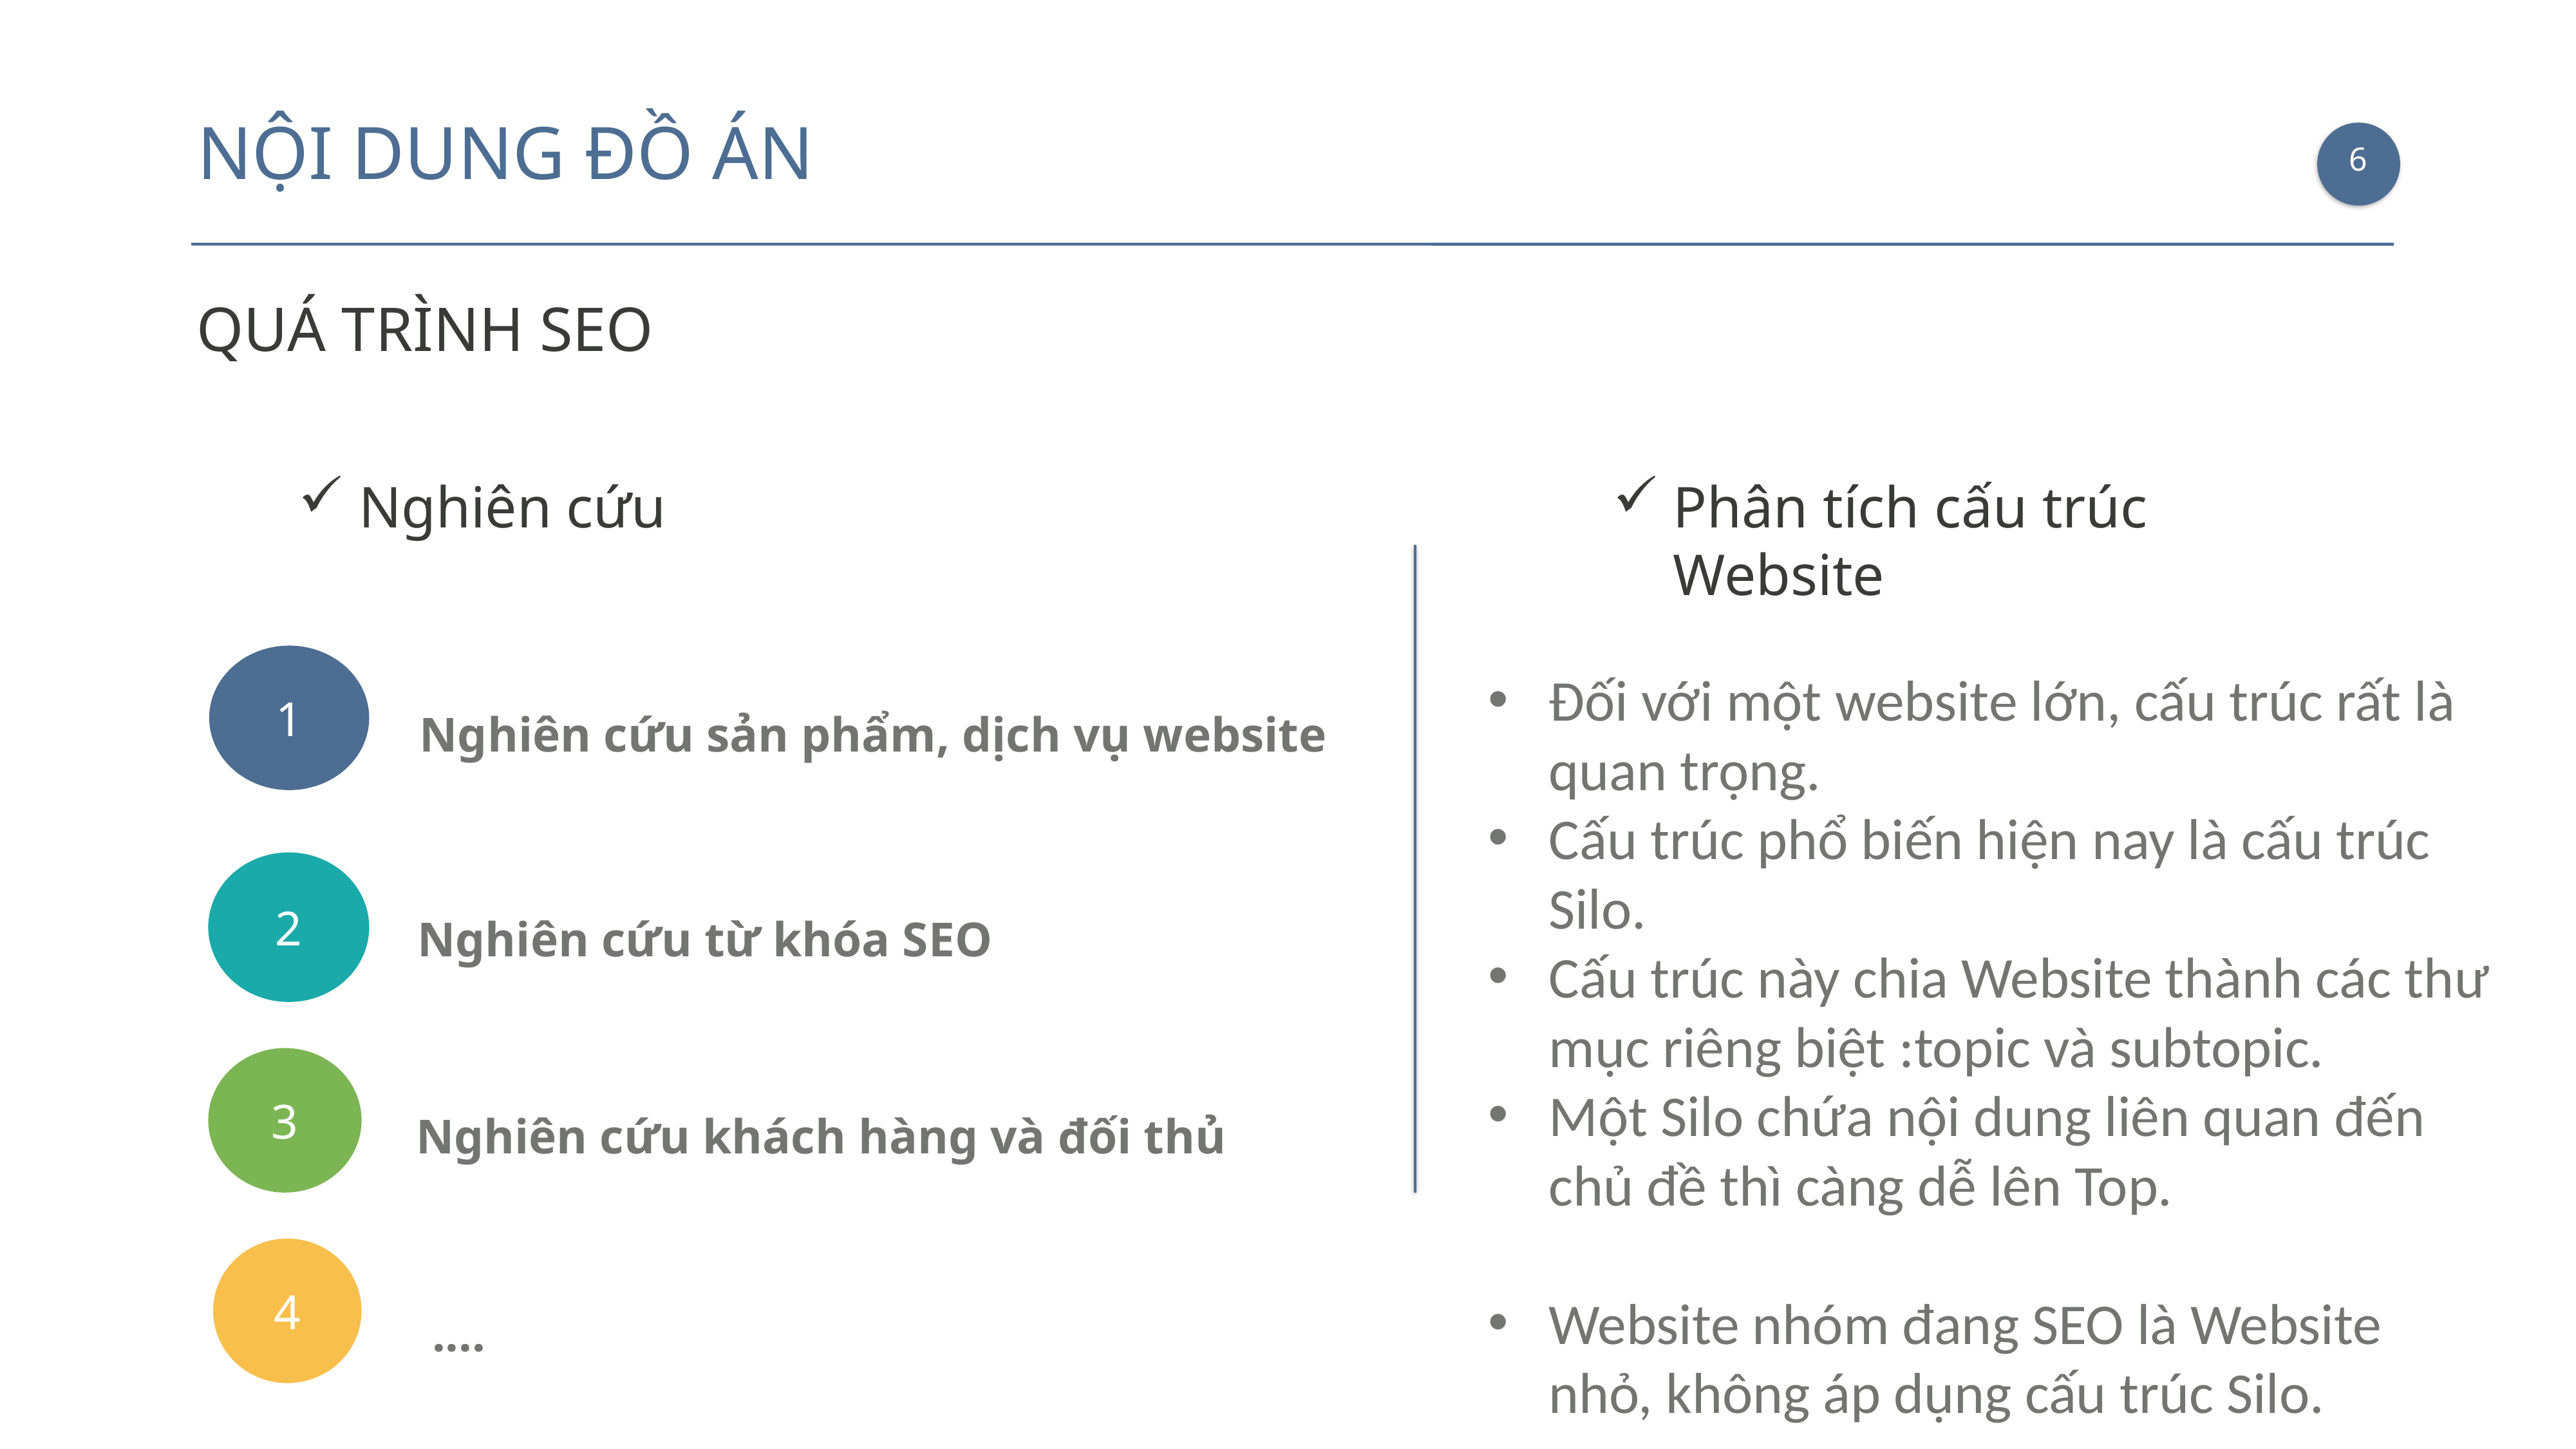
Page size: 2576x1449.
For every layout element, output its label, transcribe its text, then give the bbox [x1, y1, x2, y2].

text_box Nghiên cứu sản phẩm, dịch vụ website [400, 695, 1348, 771]
text_box QUÁ TRÌNH SEO [187, 286, 1416, 368]
text_box 3 [207, 1046, 363, 1194]
text_box Nghiên cứu khách hàng và đối thủ [397, 1097, 1246, 1173]
text_box 1 [207, 644, 371, 791]
text_box .... [412, 1294, 505, 1370]
text_box Phân tích cấu trúc Website [1603, 467, 2309, 612]
text_box Nghiên cứu [288, 467, 699, 544]
text_box 2 [207, 851, 371, 1003]
slide_number 5 [2309, 125, 2407, 196]
text_box 4 [211, 1237, 363, 1385]
text_box Đối với một website lớn, cấu trúc rất là quan trọng. Cấu trúc phổ biến hiện nay là cấu trúc Silo. Cấu trúc này chia Website thành các thư mục riêng biệt :topic và subtopic. Một Silo chứa nội dung liên quan đến chủ đề thì càng dễ lên Top. Website nhóm đang SEO là Website nhỏ, không áp dụng cấu trúc Silo. [1479, 658, 2505, 1449]
text_box Nghiên cứu từ khóa SEO [398, 900, 1012, 976]
text_box NỘI DUNG ĐỒ ÁN [187, 102, 2013, 199]
